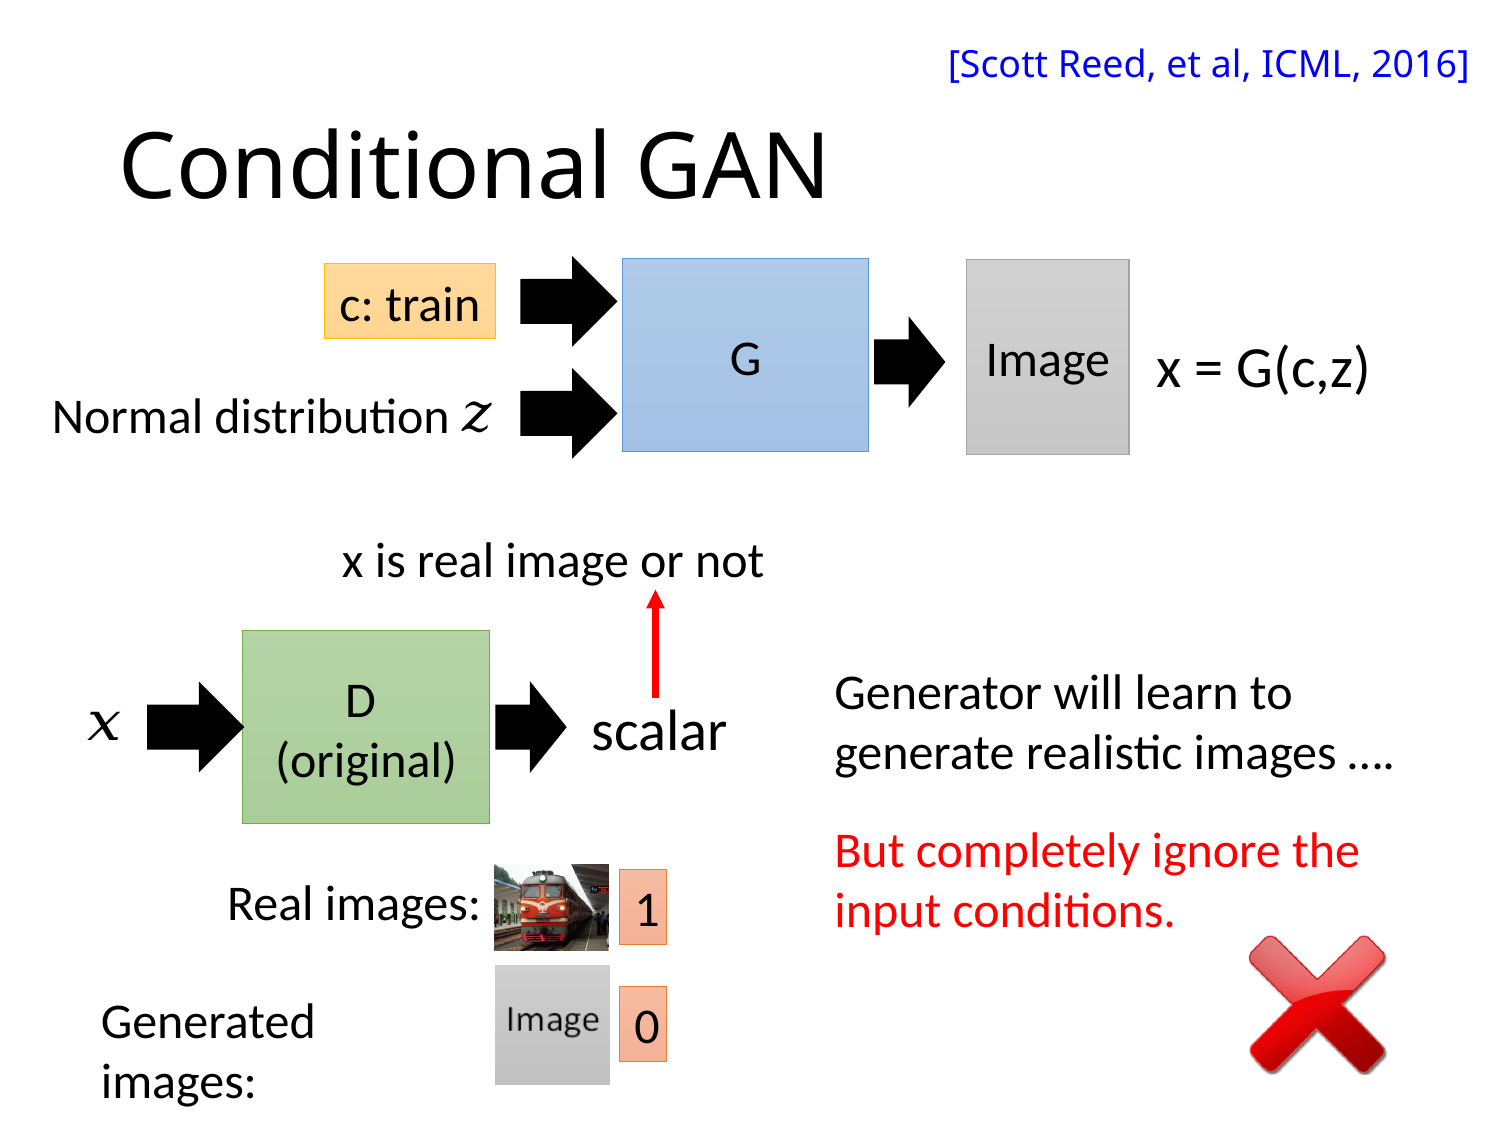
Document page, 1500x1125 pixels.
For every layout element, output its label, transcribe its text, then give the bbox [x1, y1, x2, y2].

text_box x is real image or not [298, 520, 808, 595]
text_box Generator will learn to generate realistic images …. [867, 651, 1439, 787]
text_box 1 [619, 869, 667, 945]
text_box 0 [619, 986, 667, 1062]
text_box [37, 258, 1495, 457]
title Conditional GAN [103, 59, 1397, 258]
text_box But completely ignore the input conditions. [819, 810, 1439, 945]
picture [494, 864, 609, 951]
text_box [83, 630, 867, 824]
text_box Real images: [212, 862, 595, 938]
picture [495, 965, 610, 1085]
text_box [Scott Reed, et al, ICML, 2016] [933, 32, 1485, 93]
picture [1247, 933, 1389, 1075]
text_box Generated images: [85, 981, 489, 1116]
